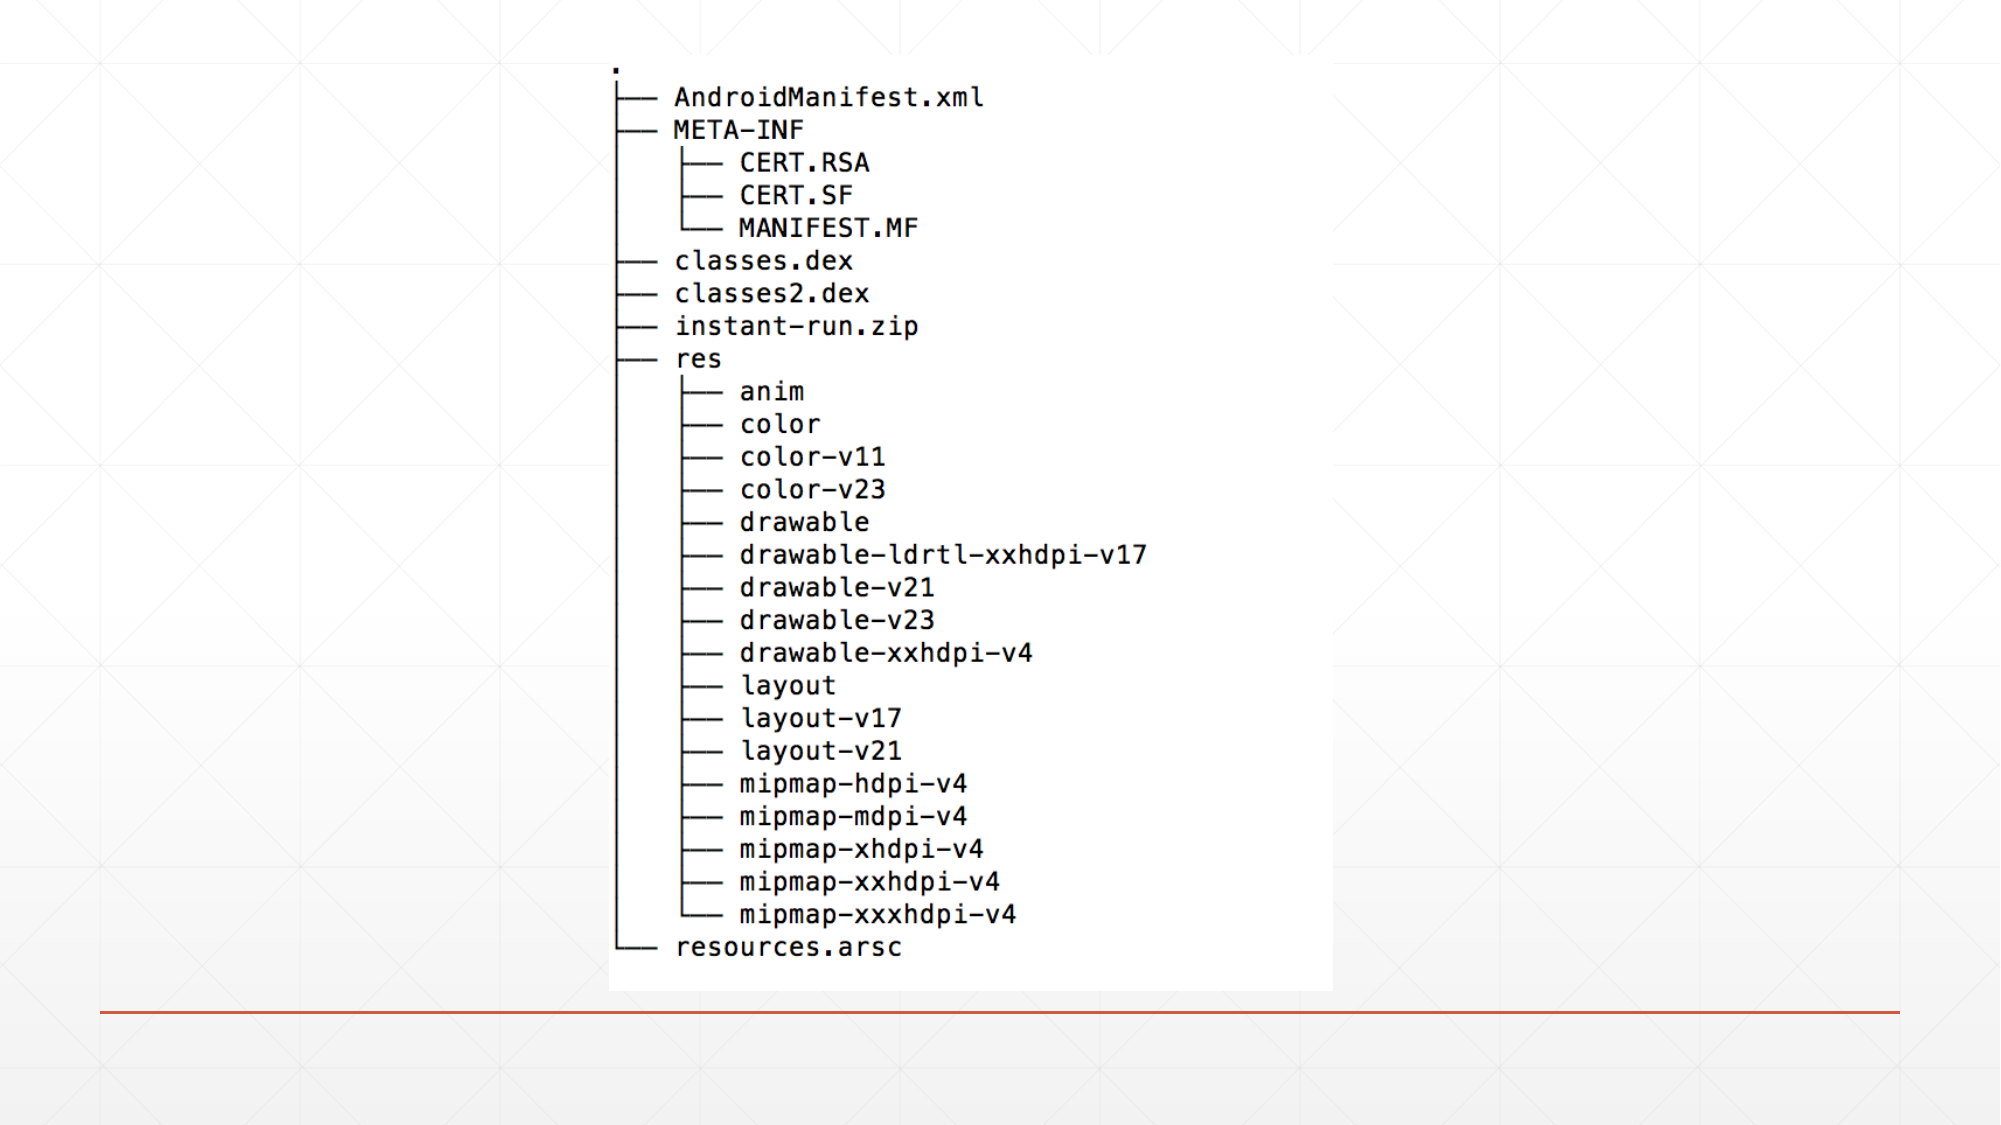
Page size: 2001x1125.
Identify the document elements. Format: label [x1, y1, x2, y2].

picture [609, 55, 1333, 991]
